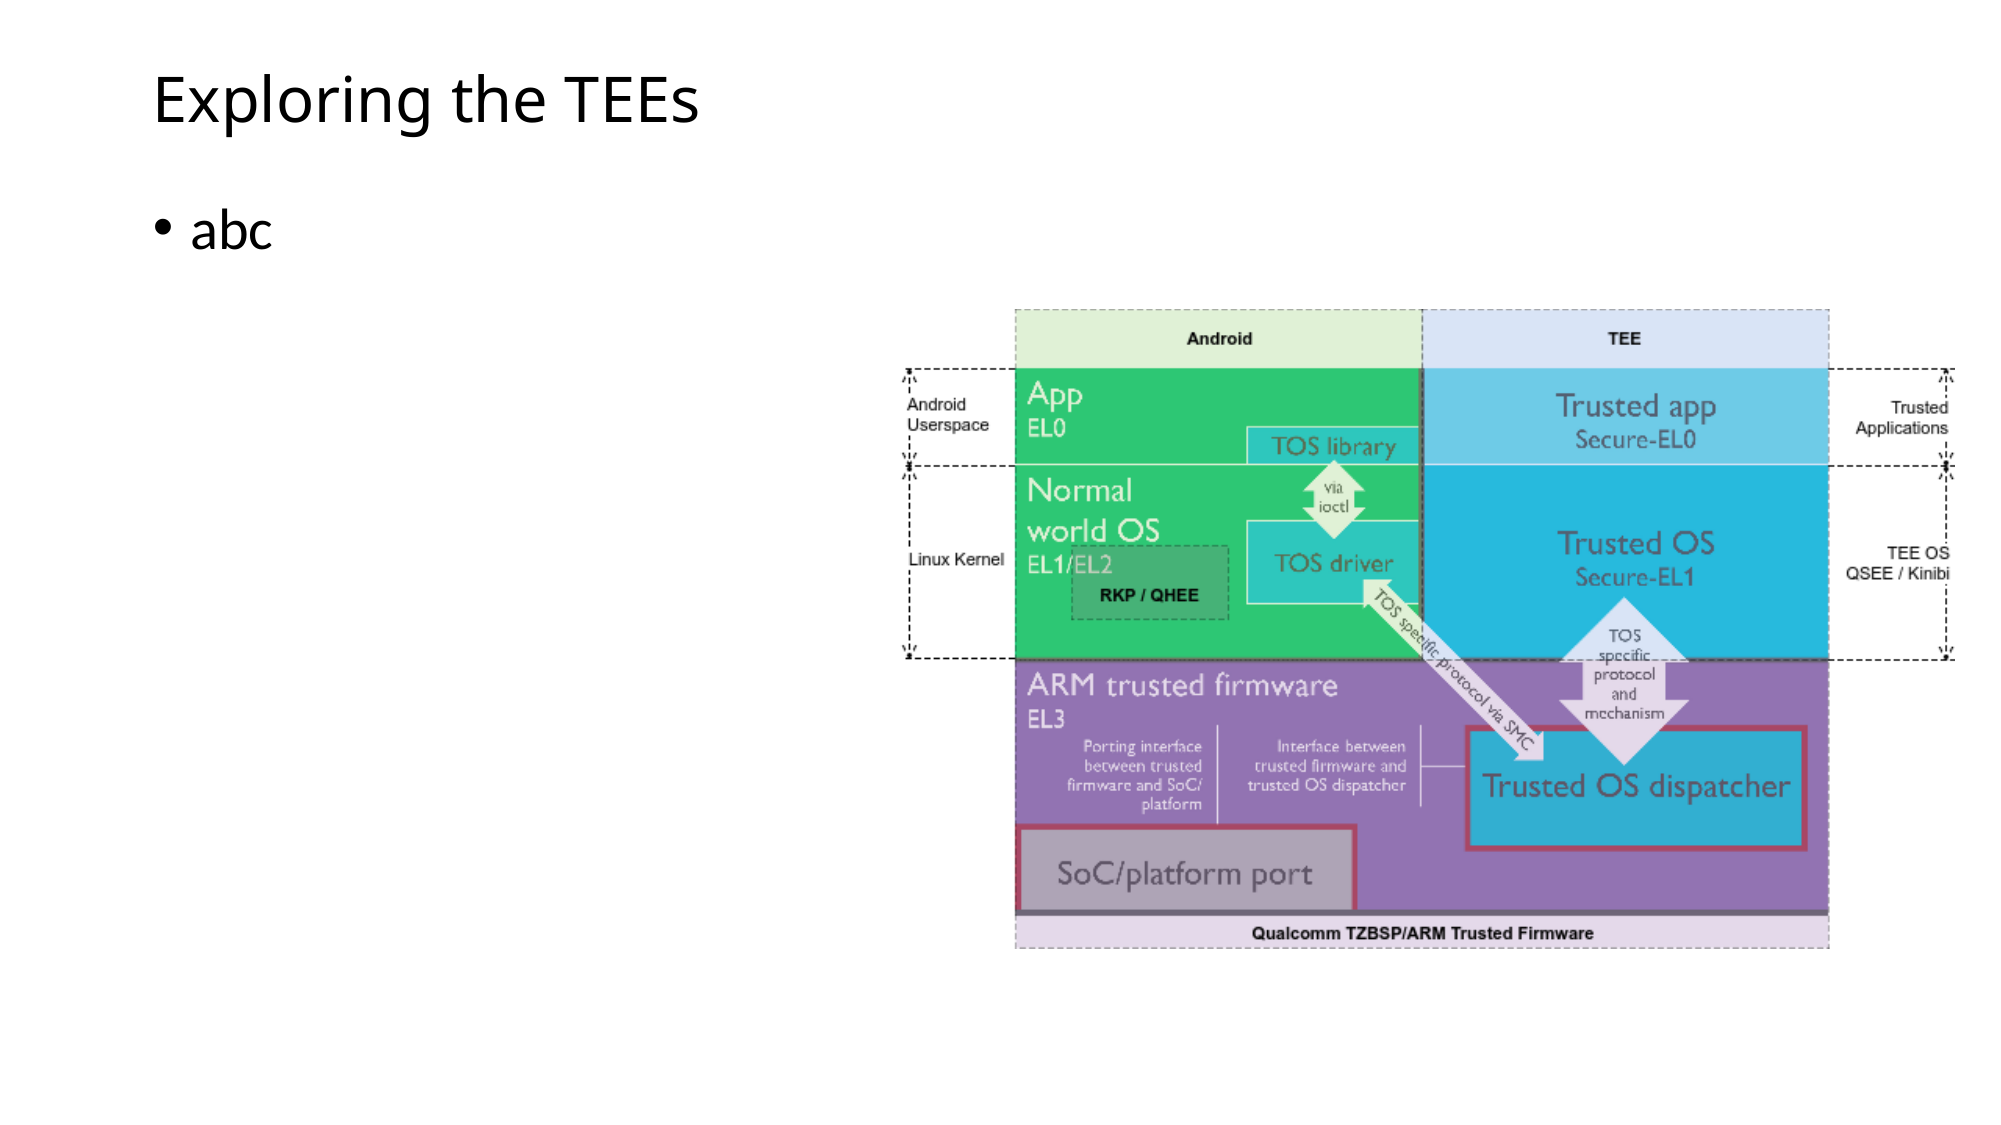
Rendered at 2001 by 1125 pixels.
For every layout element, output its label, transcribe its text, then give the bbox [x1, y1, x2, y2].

picture [898, 309, 1955, 949]
title Exploring the TEEs [137, 60, 1863, 144]
list abc [137, 191, 879, 1014]
